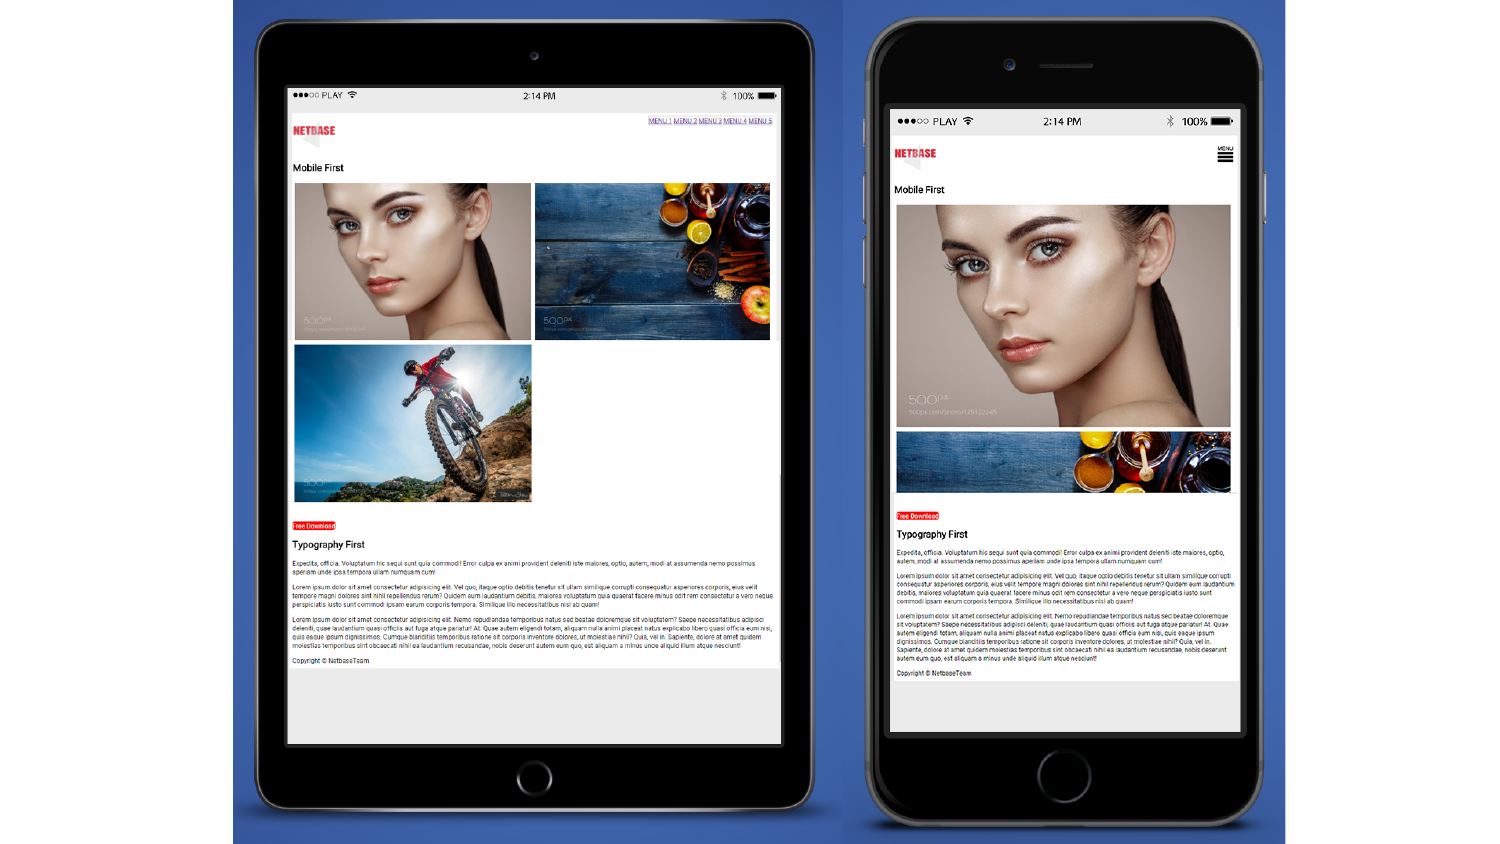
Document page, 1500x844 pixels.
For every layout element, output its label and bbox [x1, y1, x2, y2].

picture [232, 0, 1286, 844]
